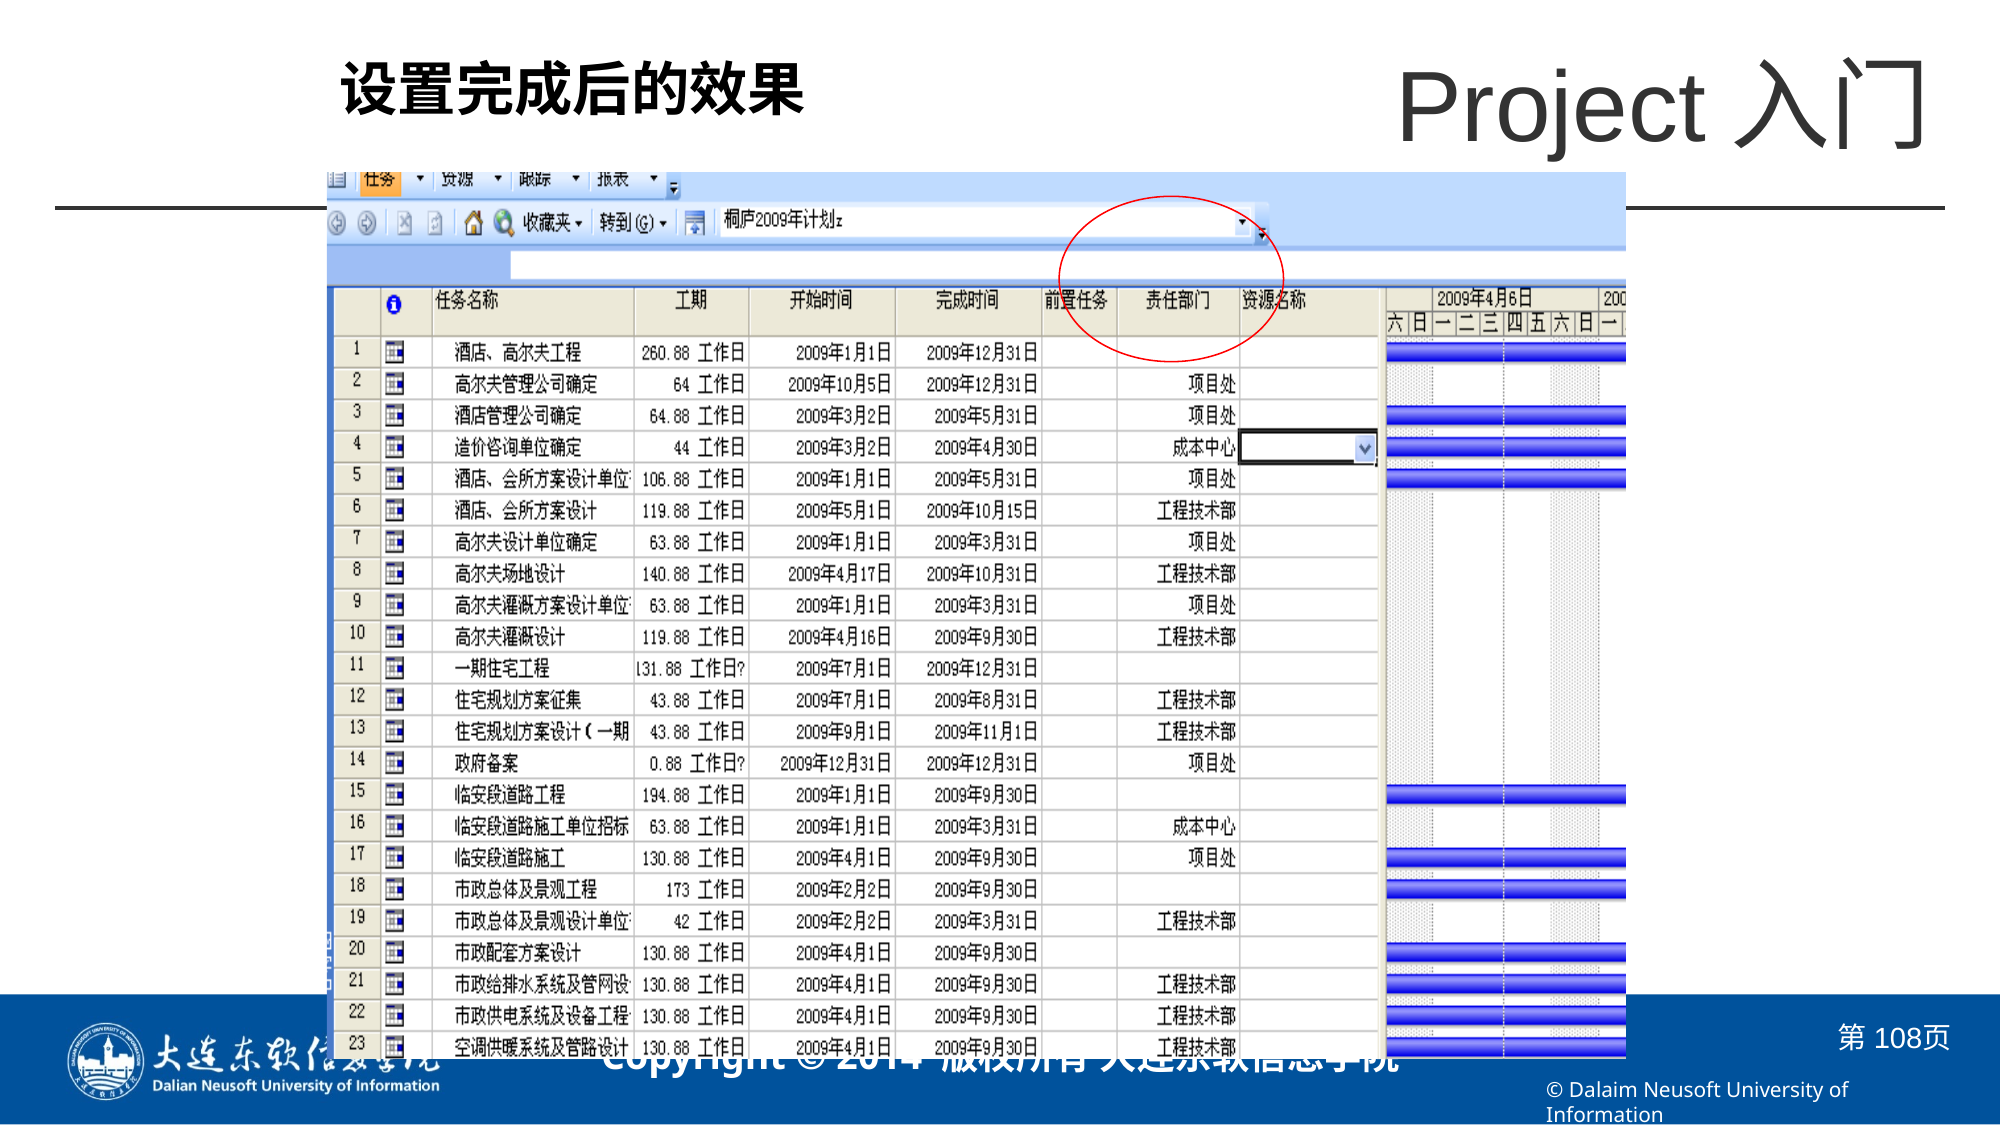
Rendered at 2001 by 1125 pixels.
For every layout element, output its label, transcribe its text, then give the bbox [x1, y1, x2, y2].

picture [55, 1016, 445, 1103]
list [326, 172, 1627, 1059]
title 设置完成后的效果 [324, 45, 1675, 102]
